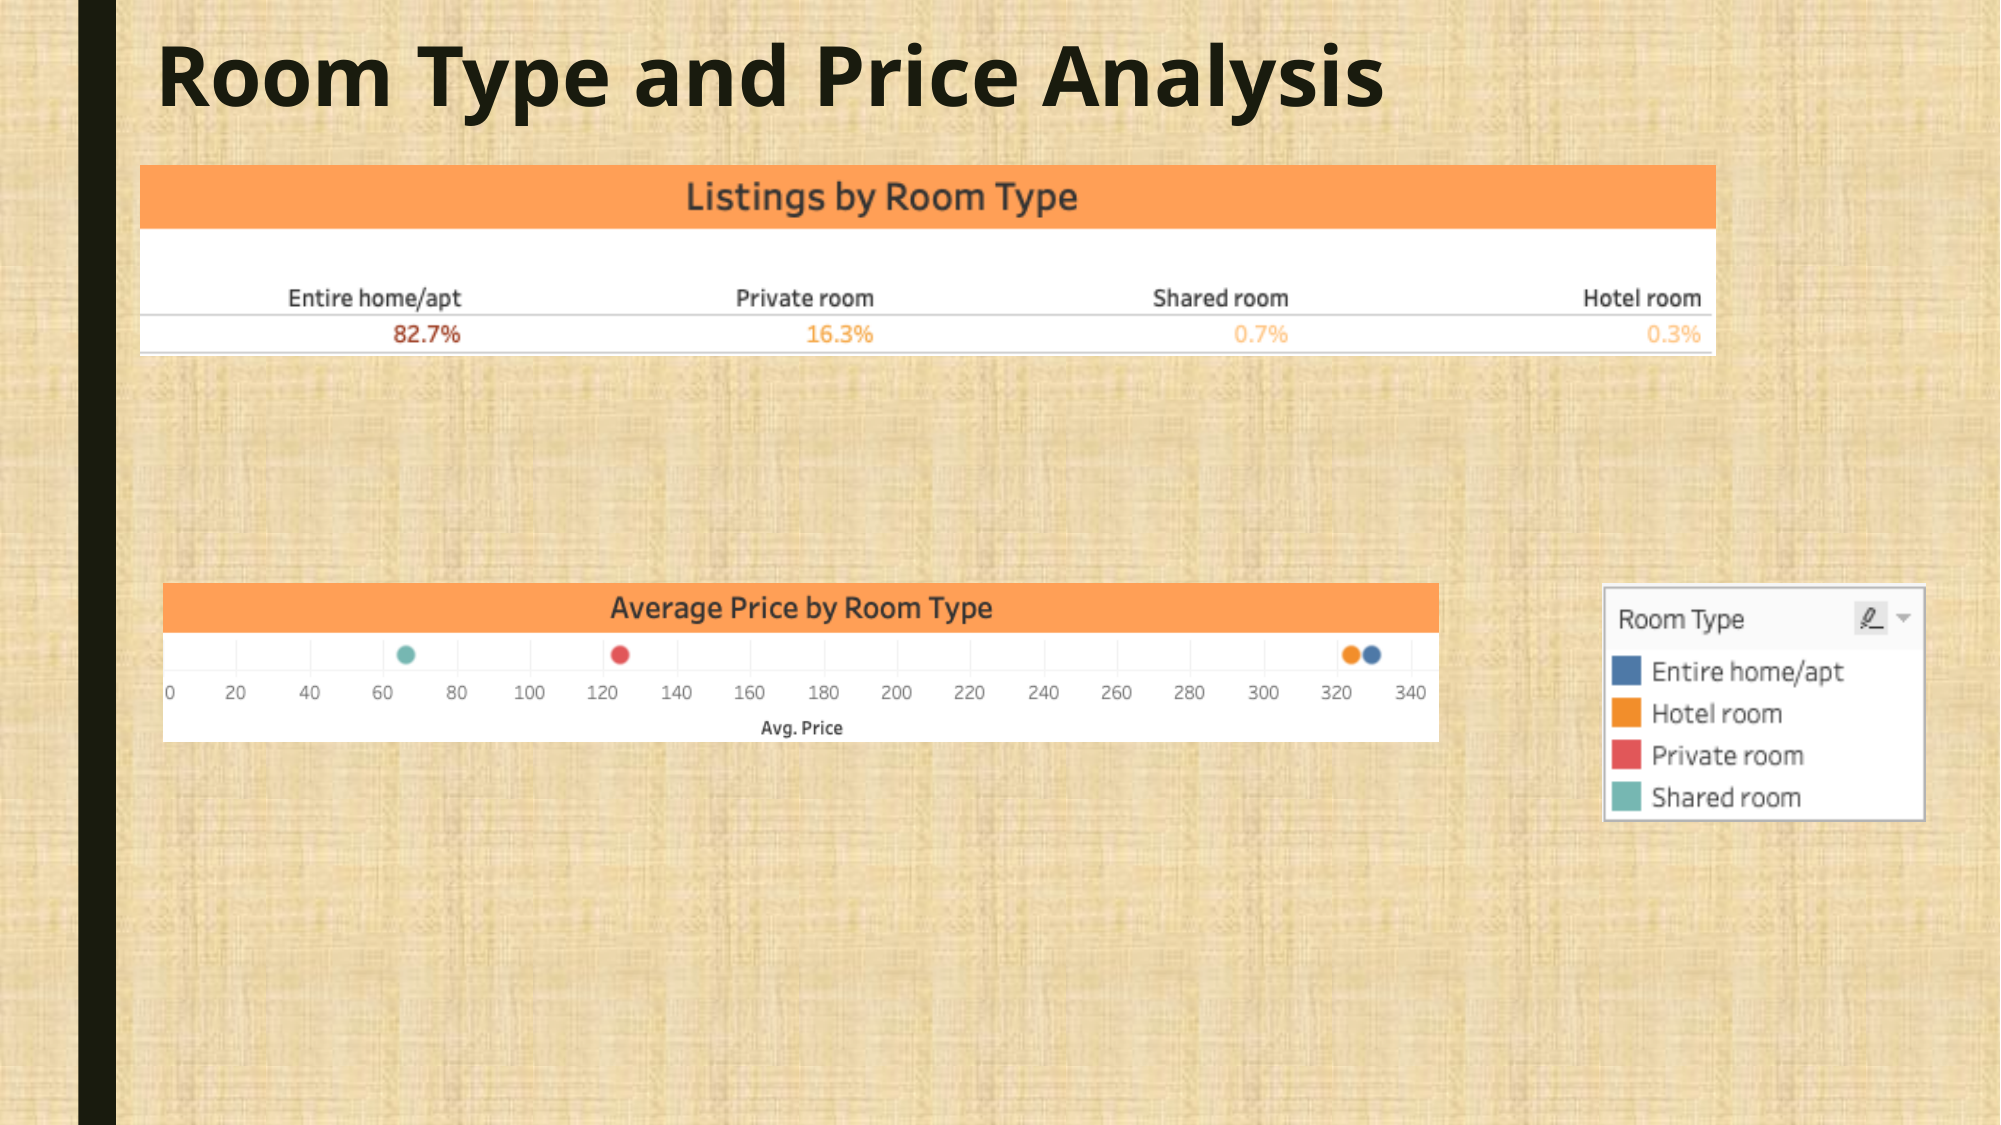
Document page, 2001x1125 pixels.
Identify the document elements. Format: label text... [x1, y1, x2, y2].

picture [1602, 583, 1926, 822]
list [139, 165, 1715, 356]
picture [163, 583, 1439, 742]
title Room Type and Price Analysis [140, 28, 1800, 140]
